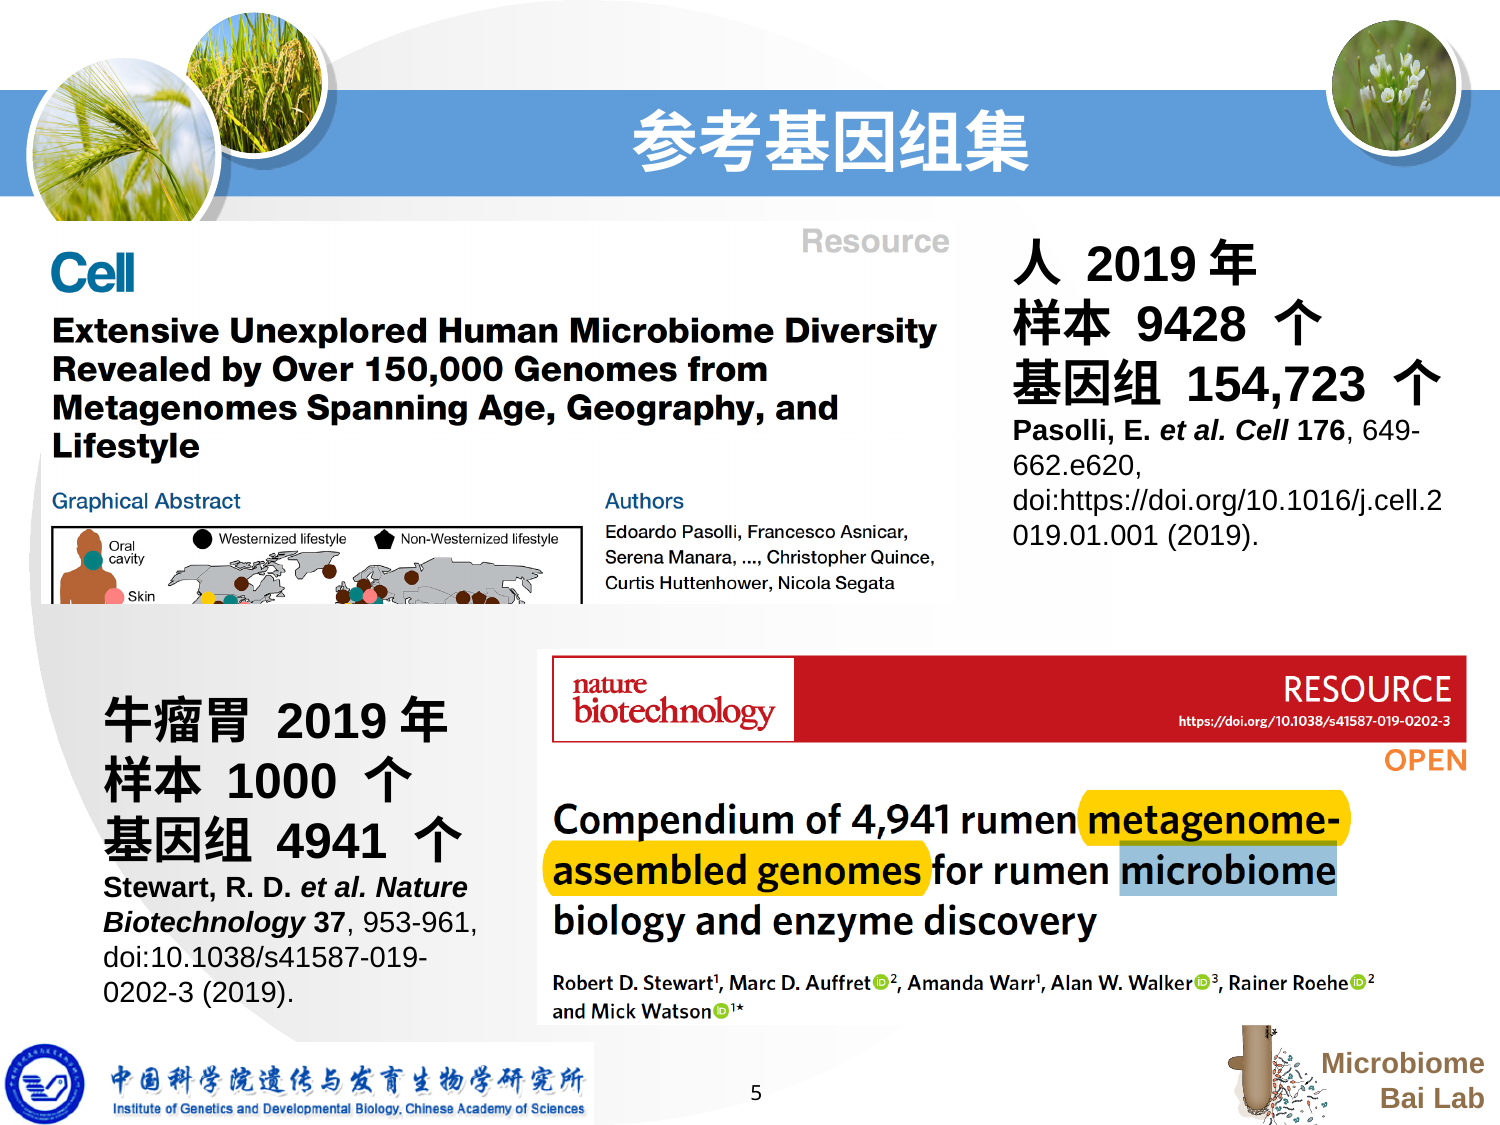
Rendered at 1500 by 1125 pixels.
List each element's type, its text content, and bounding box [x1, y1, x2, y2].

picture [33, 58, 215, 220]
text_box 牛瘤胃 2019年 样本 1000 个 基因组 4941 个 Stewart, R. D. et al. Nature Biotechnology 37, 953-961, doi:10.1038/s41587-019-0202-3 (2019). [88, 681, 507, 1051]
picture [1332, 20, 1457, 151]
slide_number 5 [687, 1071, 825, 1115]
picture [537, 649, 1481, 1026]
picture [0, 1042, 594, 1125]
picture [186, 12, 322, 154]
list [41, 220, 956, 604]
text_box 人 2019年 样本 9428 个 基因组 154,723 个 Pasolli, E. et al. Cell 176, 649-662.e620, doi:https://doi.org/10.1016/j.cell.2019.01.001 (2019). [998, 223, 1459, 559]
title 参考基因组集 [337, 99, 1325, 180]
